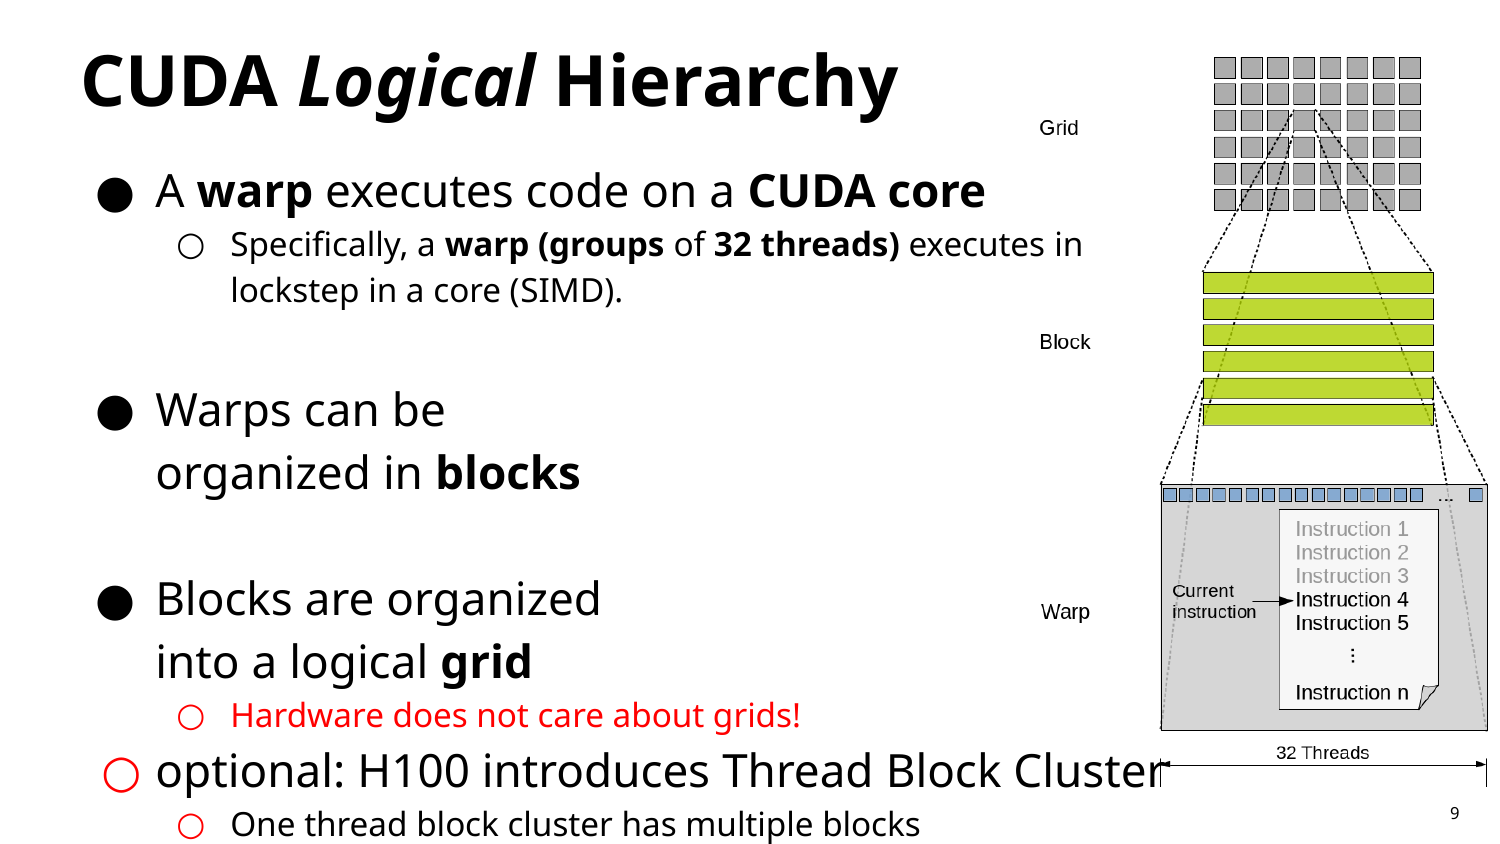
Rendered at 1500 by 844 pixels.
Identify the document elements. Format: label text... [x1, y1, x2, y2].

picture [1030, 56, 1500, 787]
list A warp executes code on a CUDA core Specifically, a warp (groups of 32 threads) executes in lockstep in a core (SIMD). Warps can be organized in blocks Blocks are organized into a logical grid Hardware does not care about grids! optional: H100 introduces Thread Block Cluster One thread block cluster has multiple blocks [65, 138, 1187, 833]
slide_number 9 [1410, 795, 1500, 838]
title CUDA Logical Hierarchy [65, 20, 1299, 126]
